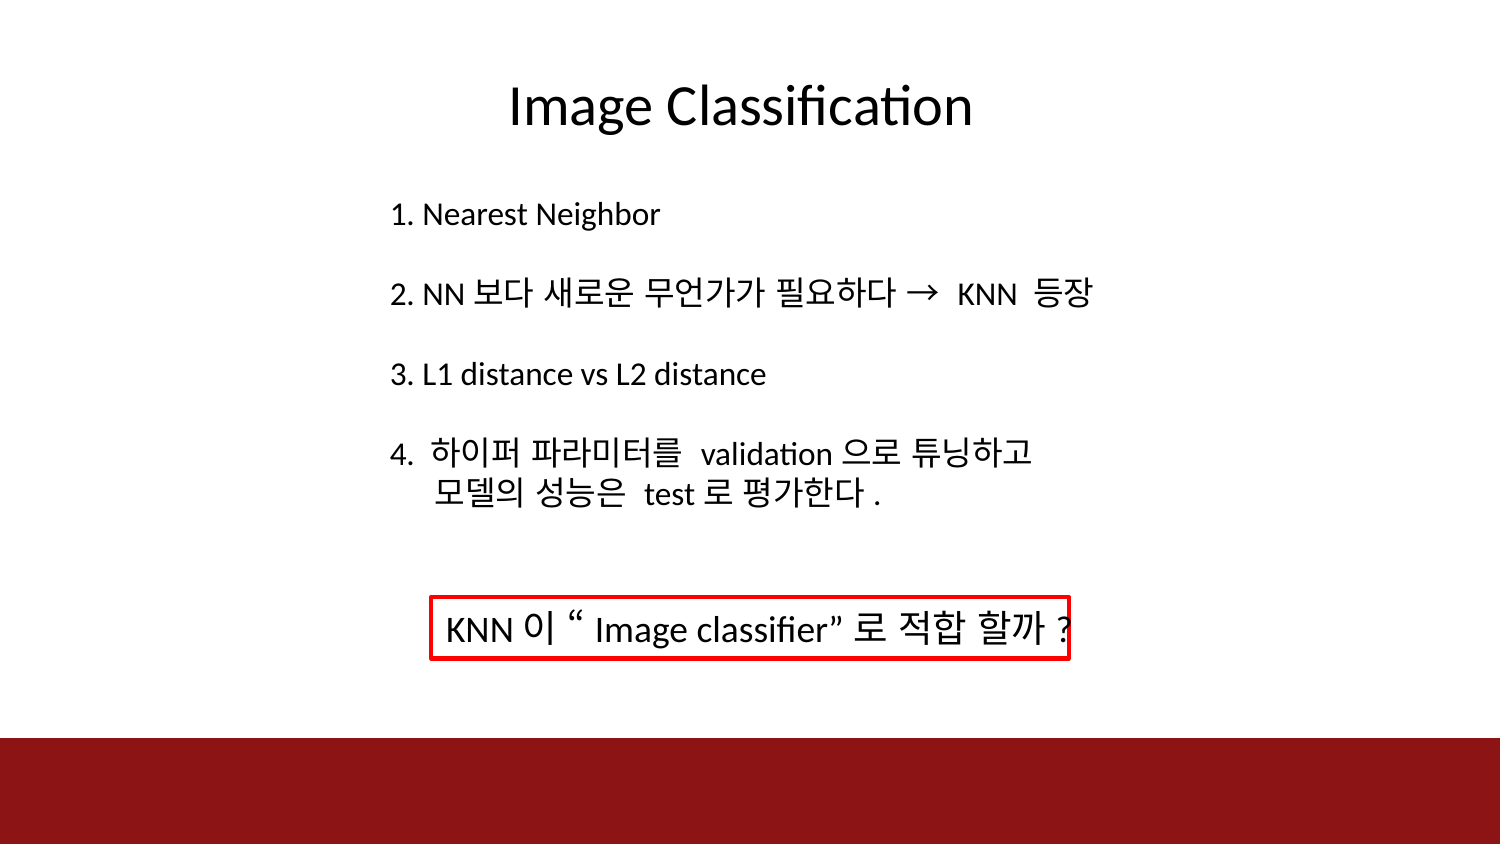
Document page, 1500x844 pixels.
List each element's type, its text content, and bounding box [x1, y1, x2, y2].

text_box KNN이 “Image classifier”로 적합 할까? [429, 595, 1071, 661]
text_box 1. Nearest Neighbor 2. NN보다 새로운 무언가가 필요하다 → KNN 등장 3. L1 distance vs L2 distance 4. 하이퍼 파라미터를 validation으로 튜닝하고 모델의 성능은 test로 평가한다. [374, 185, 1125, 520]
text_box Image Classification [493, 59, 1007, 145]
